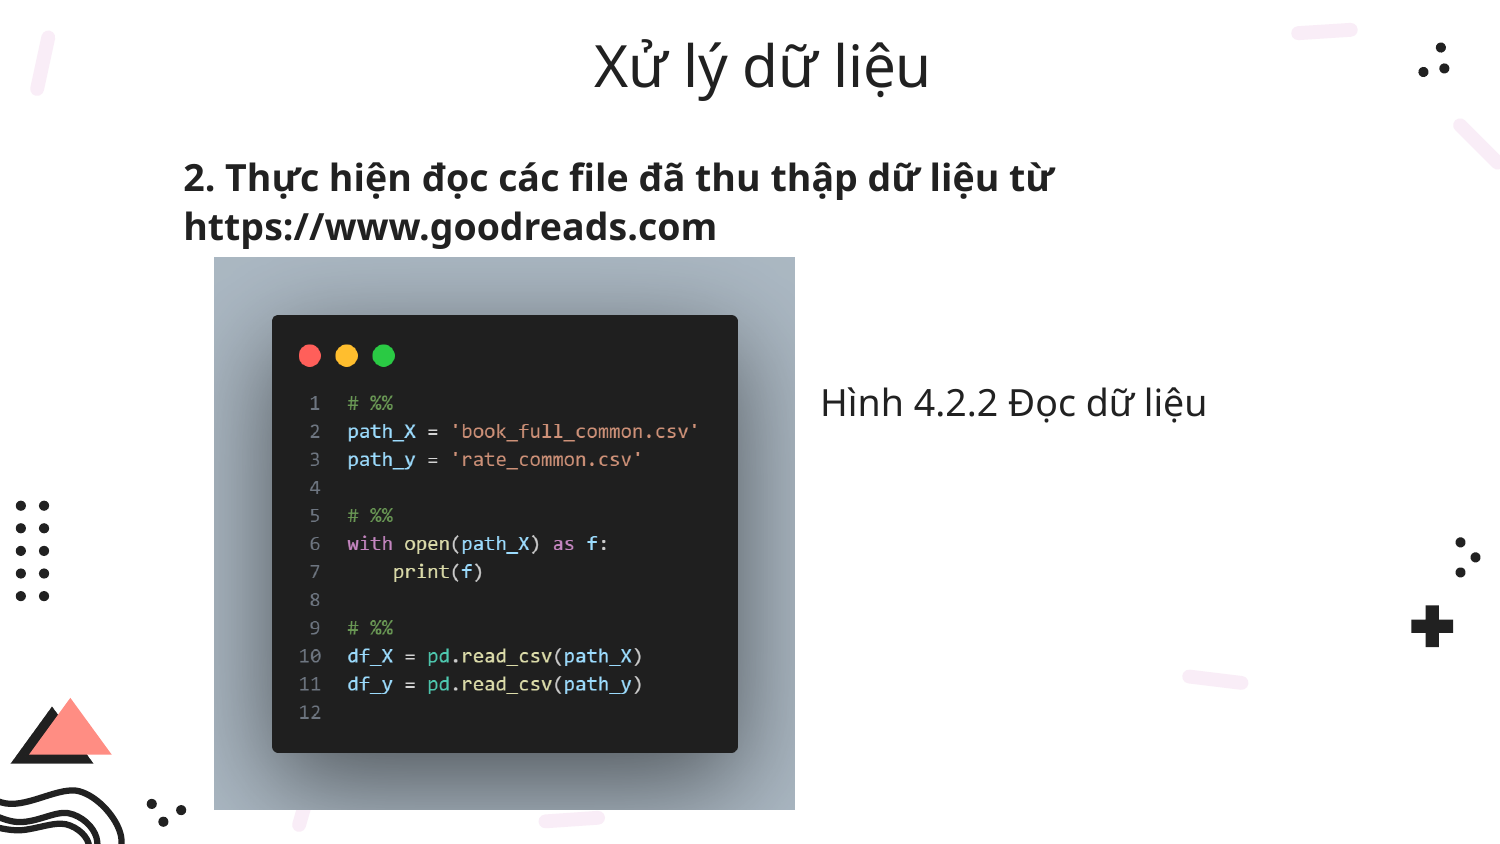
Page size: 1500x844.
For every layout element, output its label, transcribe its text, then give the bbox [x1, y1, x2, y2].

text_box Hình 4.2.2 Đọc dữ liệu [800, 371, 1466, 432]
text_box Xử lý dữ liệu [131, 14, 1396, 111]
picture [214, 257, 795, 811]
title 2. Thực hiện đọc các file đã thu thập dữ liệu từ https://www.goodreads.com [168, 136, 1315, 211]
